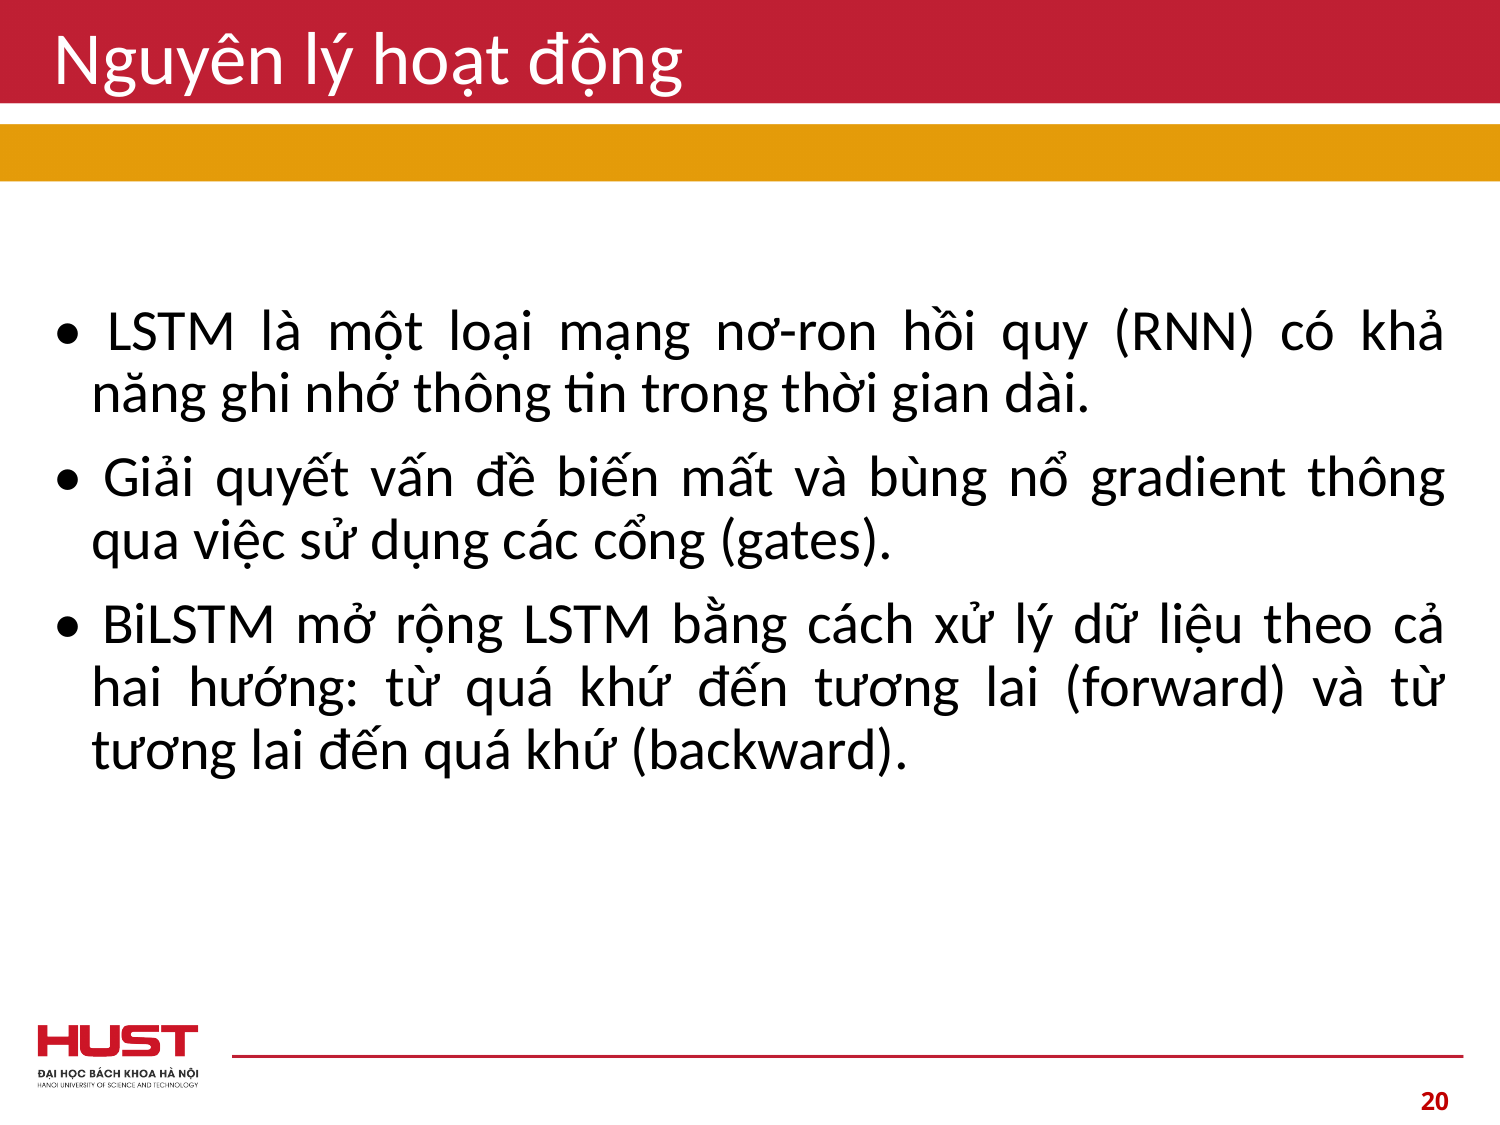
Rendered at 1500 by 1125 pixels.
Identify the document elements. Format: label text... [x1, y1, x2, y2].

title Nguyên lý hoạt động [38, 12, 1462, 87]
picture [0, 0, 1500, 1125]
slide_number 20 [1126, 1078, 1464, 1125]
list • LSTM là một loại mạng nơ-ron hồi quy (RNN) có khả năng ghi nhớ thông tin trong thời gian dài. • Giải quyết vấn đề biến mất và bùng nổ gradient thông qua việc sử dụng các cổng (gates). • BiLSTM mở rộng LSTM bằng cách xử lý dữ liệu theo cả hai hướng: từ quá khứ đến tương lai (forward) và từ tương lai đến quá khứ (backward). [38, 201, 1462, 1000]
